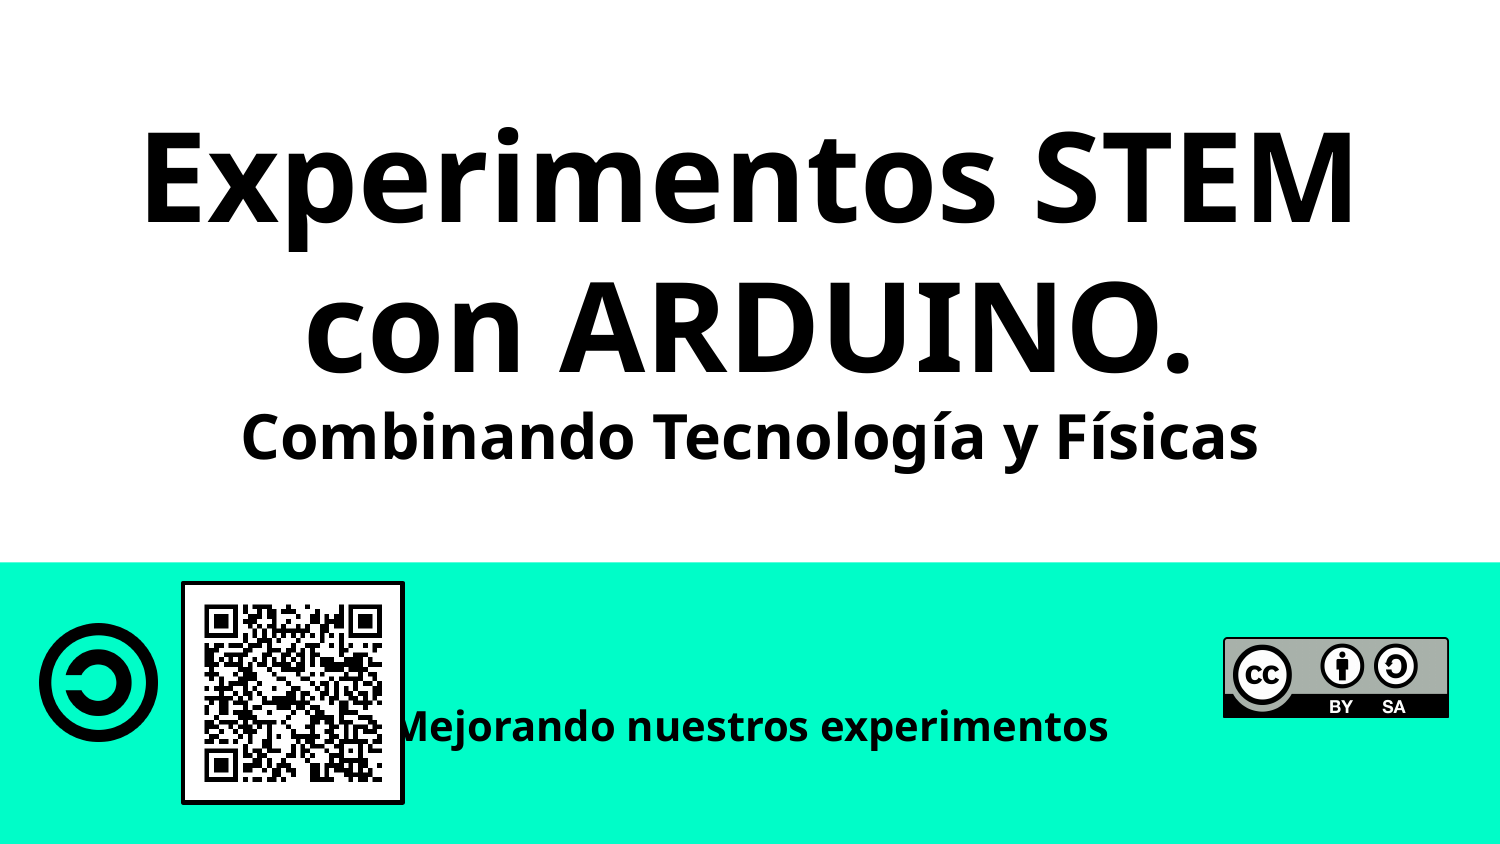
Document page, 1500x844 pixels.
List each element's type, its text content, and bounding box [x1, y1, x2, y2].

picture [39, 623, 158, 742]
title Experimentos STEM con ARDUINO. Combinando Tecnología y Físicas [51, 64, 1449, 506]
picture [185, 584, 401, 801]
text_box Mejorando nuestros experimentos [405, 684, 1315, 775]
text_box [185, 506, 1315, 638]
picture [1223, 637, 1450, 729]
